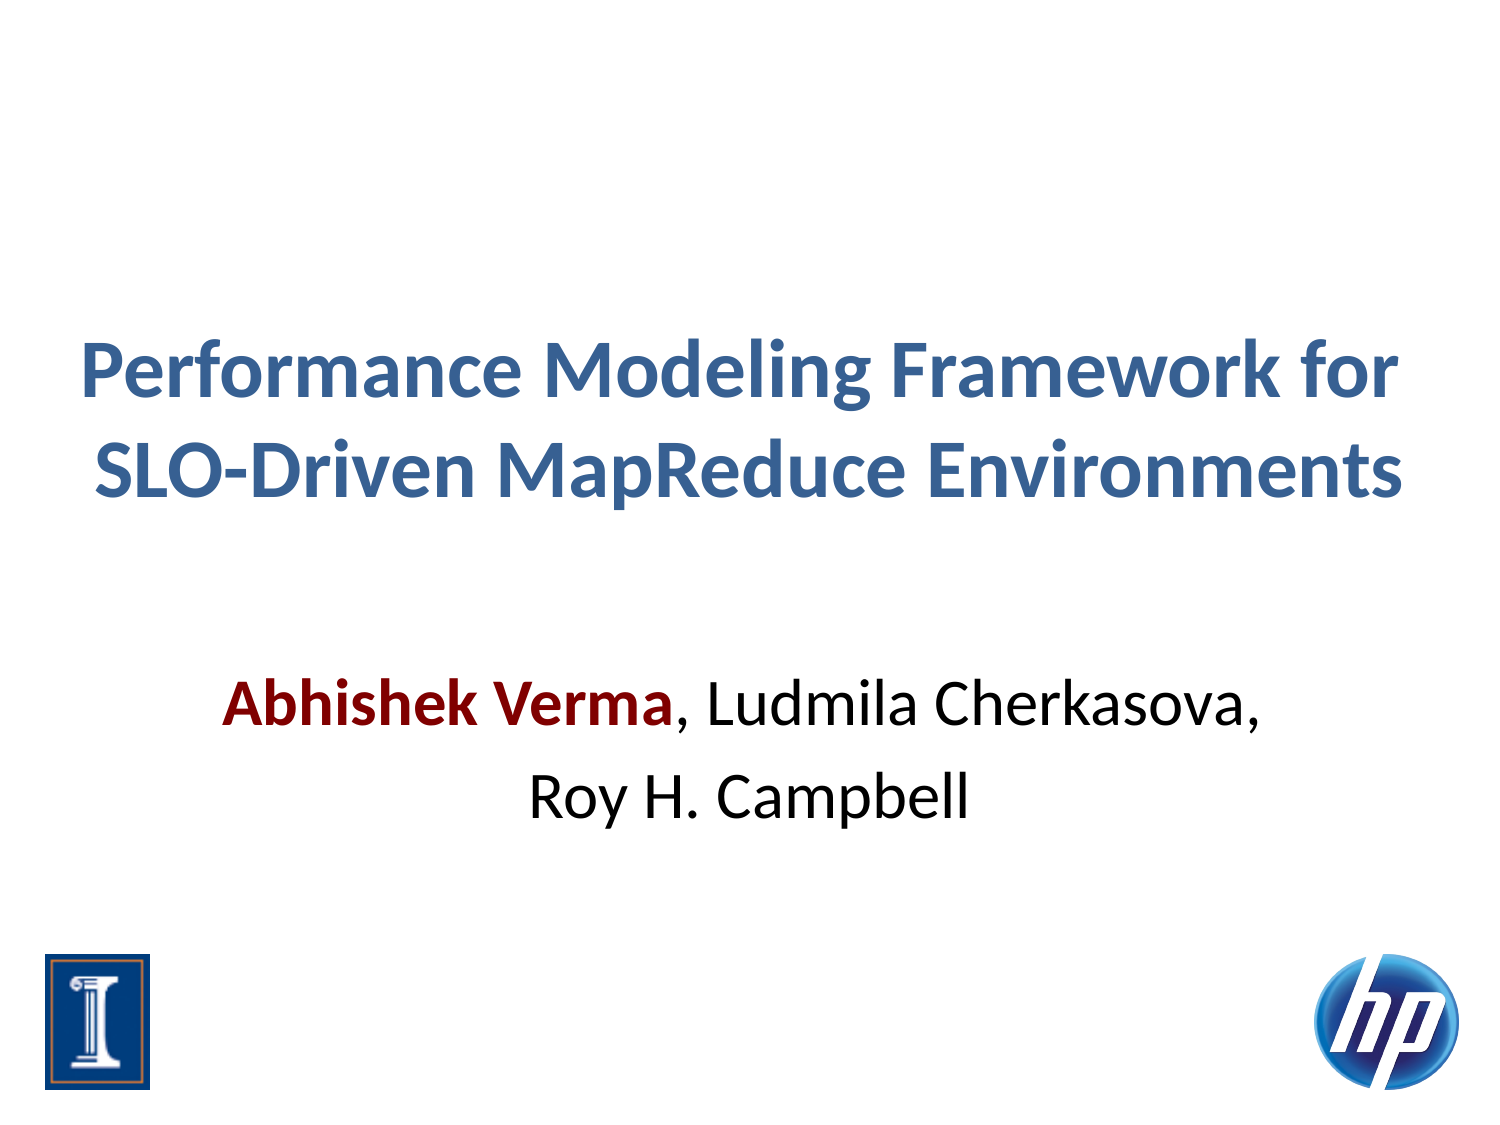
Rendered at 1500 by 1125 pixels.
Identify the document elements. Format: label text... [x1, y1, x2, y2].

title Performance Modeling Framework for SLO-Driven MapReduce Environments [0, 293, 1500, 535]
picture [45, 953, 150, 1090]
subtitle Abhishek Verma, Ludmila Cherkasova, Roy H. Campbell [0, 650, 1500, 879]
picture [1313, 953, 1459, 1090]
